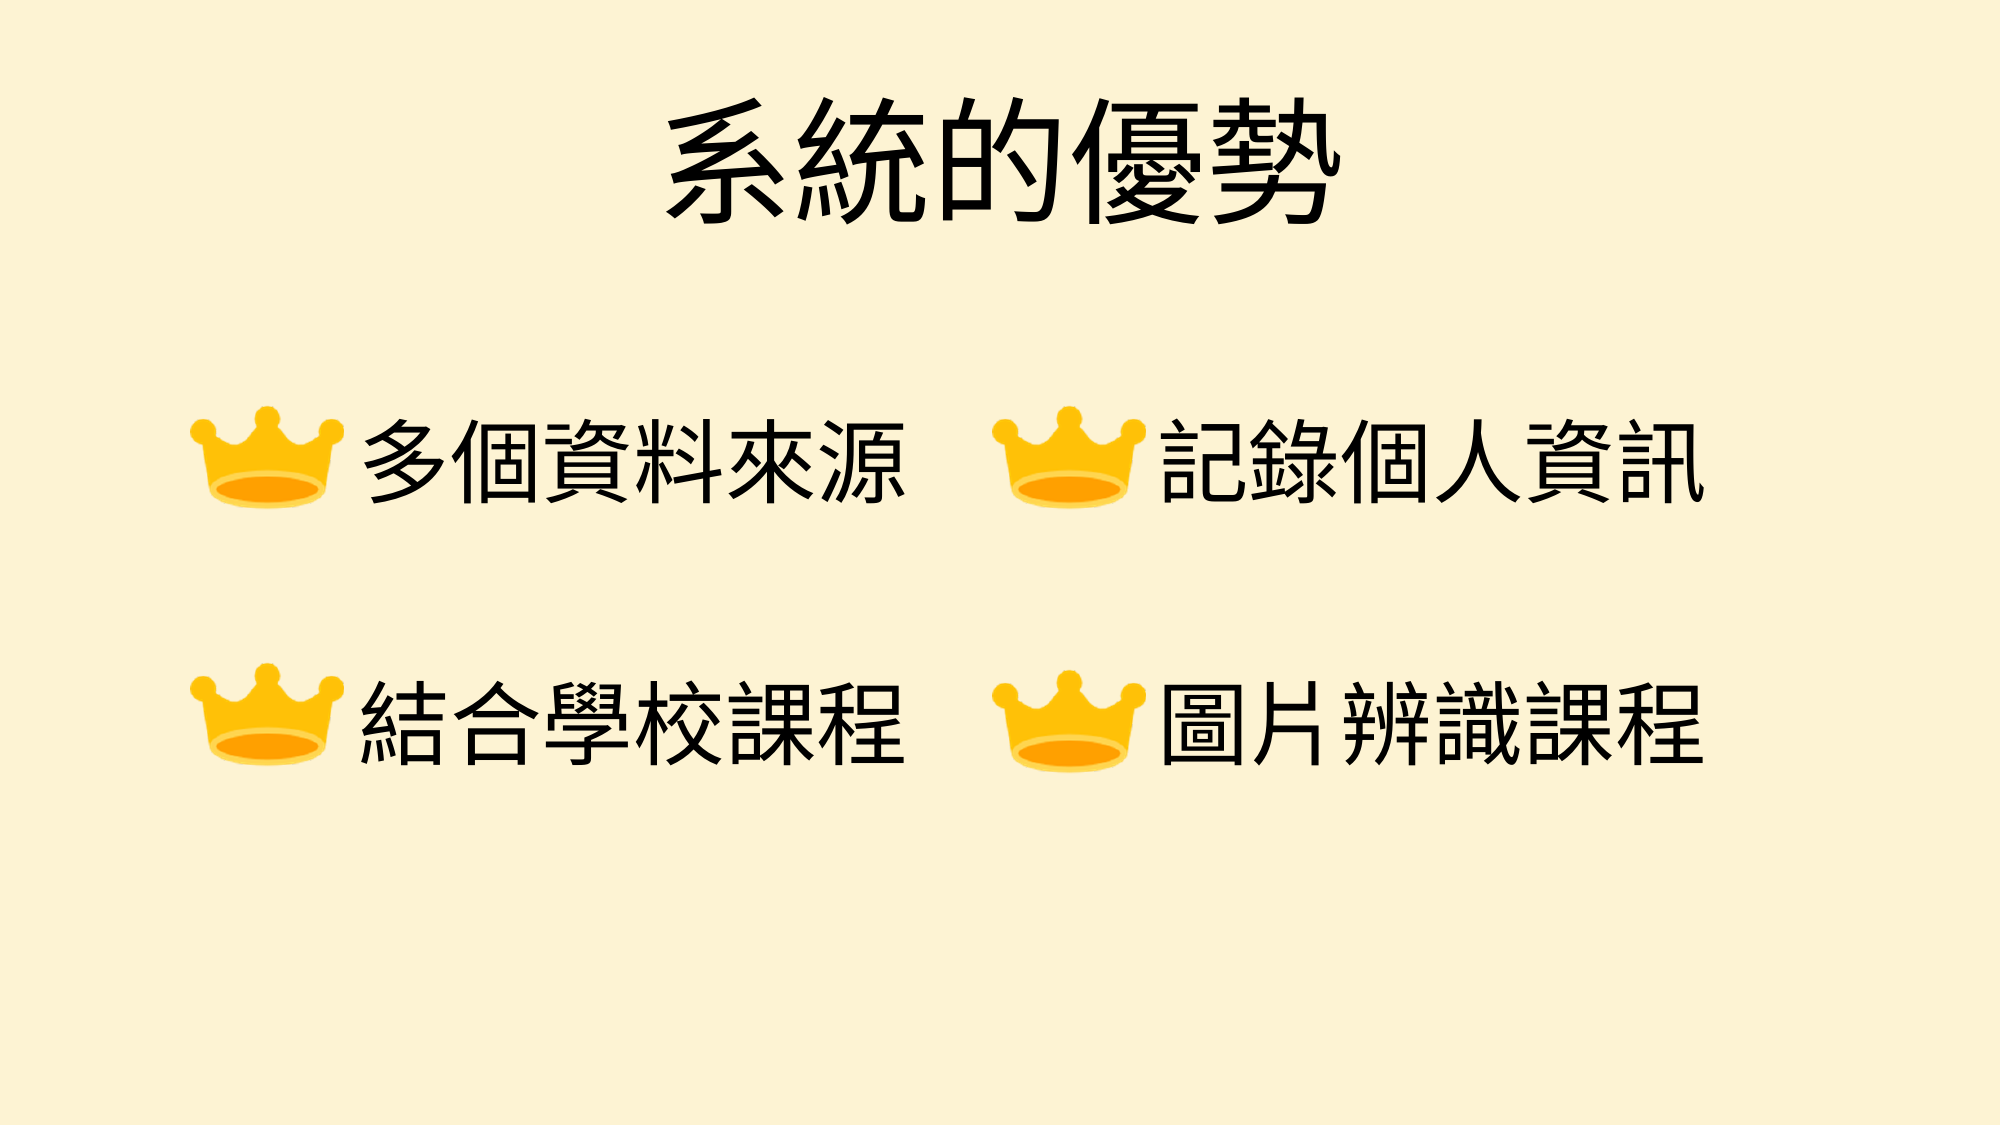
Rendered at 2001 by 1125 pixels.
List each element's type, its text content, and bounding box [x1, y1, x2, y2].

picture [992, 644, 1146, 798]
picture [190, 380, 344, 534]
title 系統的優勢 [137, 59, 1863, 278]
list 多個資料來源 結合學校課程 記錄個人資訊 圖片辨識課程 [343, 397, 1971, 1052]
picture [992, 380, 1146, 534]
picture [190, 637, 344, 791]
